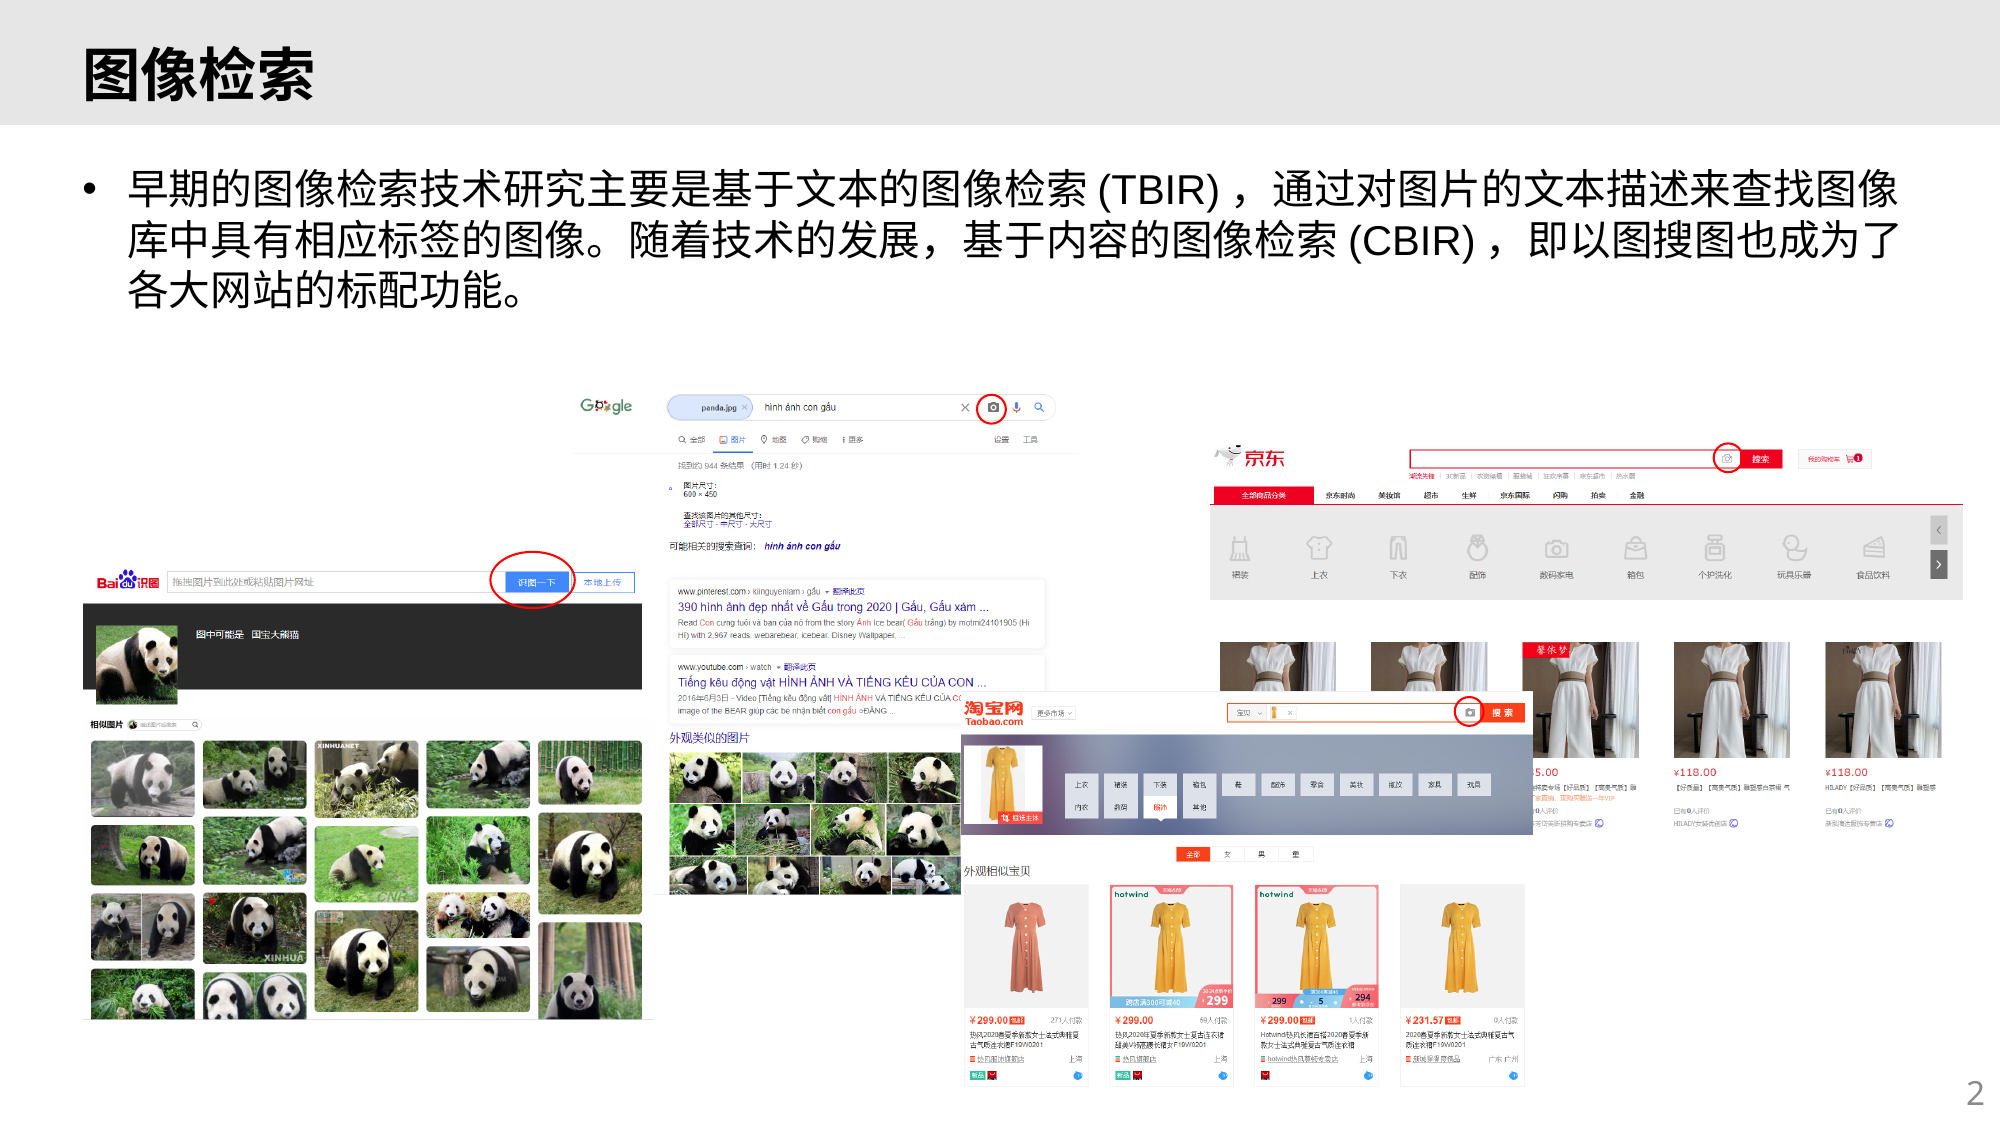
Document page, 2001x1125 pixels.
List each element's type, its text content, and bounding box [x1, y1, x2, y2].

picture [574, 383, 1963, 1094]
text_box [83, 562, 655, 1020]
slide_number 2 [1550, 1065, 2000, 1125]
text_box [498, 550, 567, 562]
list 早期的图像检索技术研究主要是基于文本的图像检索(TBIR)，通过对图片的文本描述来查找图像库中具有相应标签的图像。随着技术的发展，基于内容的图像检索(CBIR)，即以图搜图也成为了各大网站的标配功能。 [67, 155, 1945, 1103]
title 图像检索 [67, 30, 1945, 125]
